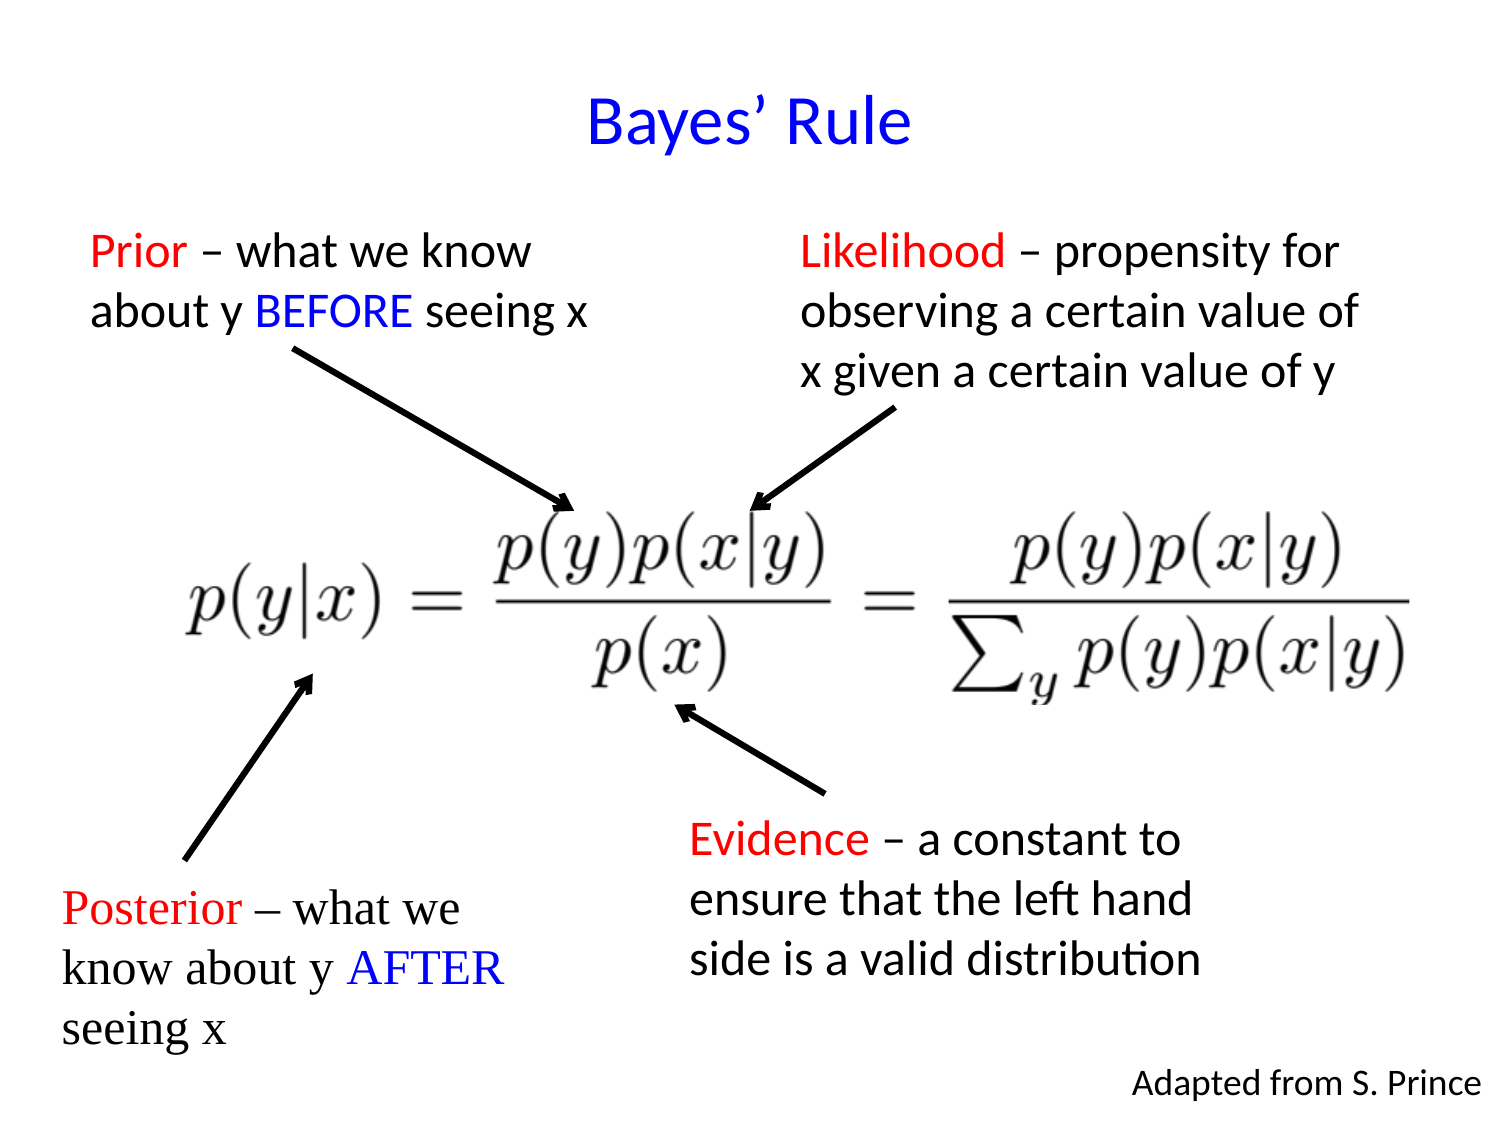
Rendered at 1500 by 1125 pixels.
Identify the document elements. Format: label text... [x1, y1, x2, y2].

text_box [292, 347, 575, 509]
text_box Posterior – what we know about y AFTER seeing x [46, 867, 575, 1063]
title Bayes’ Rule [75, 22, 1425, 210]
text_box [749, 406, 896, 509]
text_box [674, 714, 826, 795]
text_box Adapted from S. Prince [1117, 1050, 1498, 1111]
text_box Prior – what we know about y BEFORE seeing x [75, 210, 622, 345]
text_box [184, 713, 314, 861]
picture [184, 510, 1410, 705]
text_box Likelihood – propensity for observing a certain value of x given a certain value of y [785, 210, 1395, 405]
text_box Evidence – a constant to ensure that the left hand side is a valid distribution [674, 798, 1272, 994]
